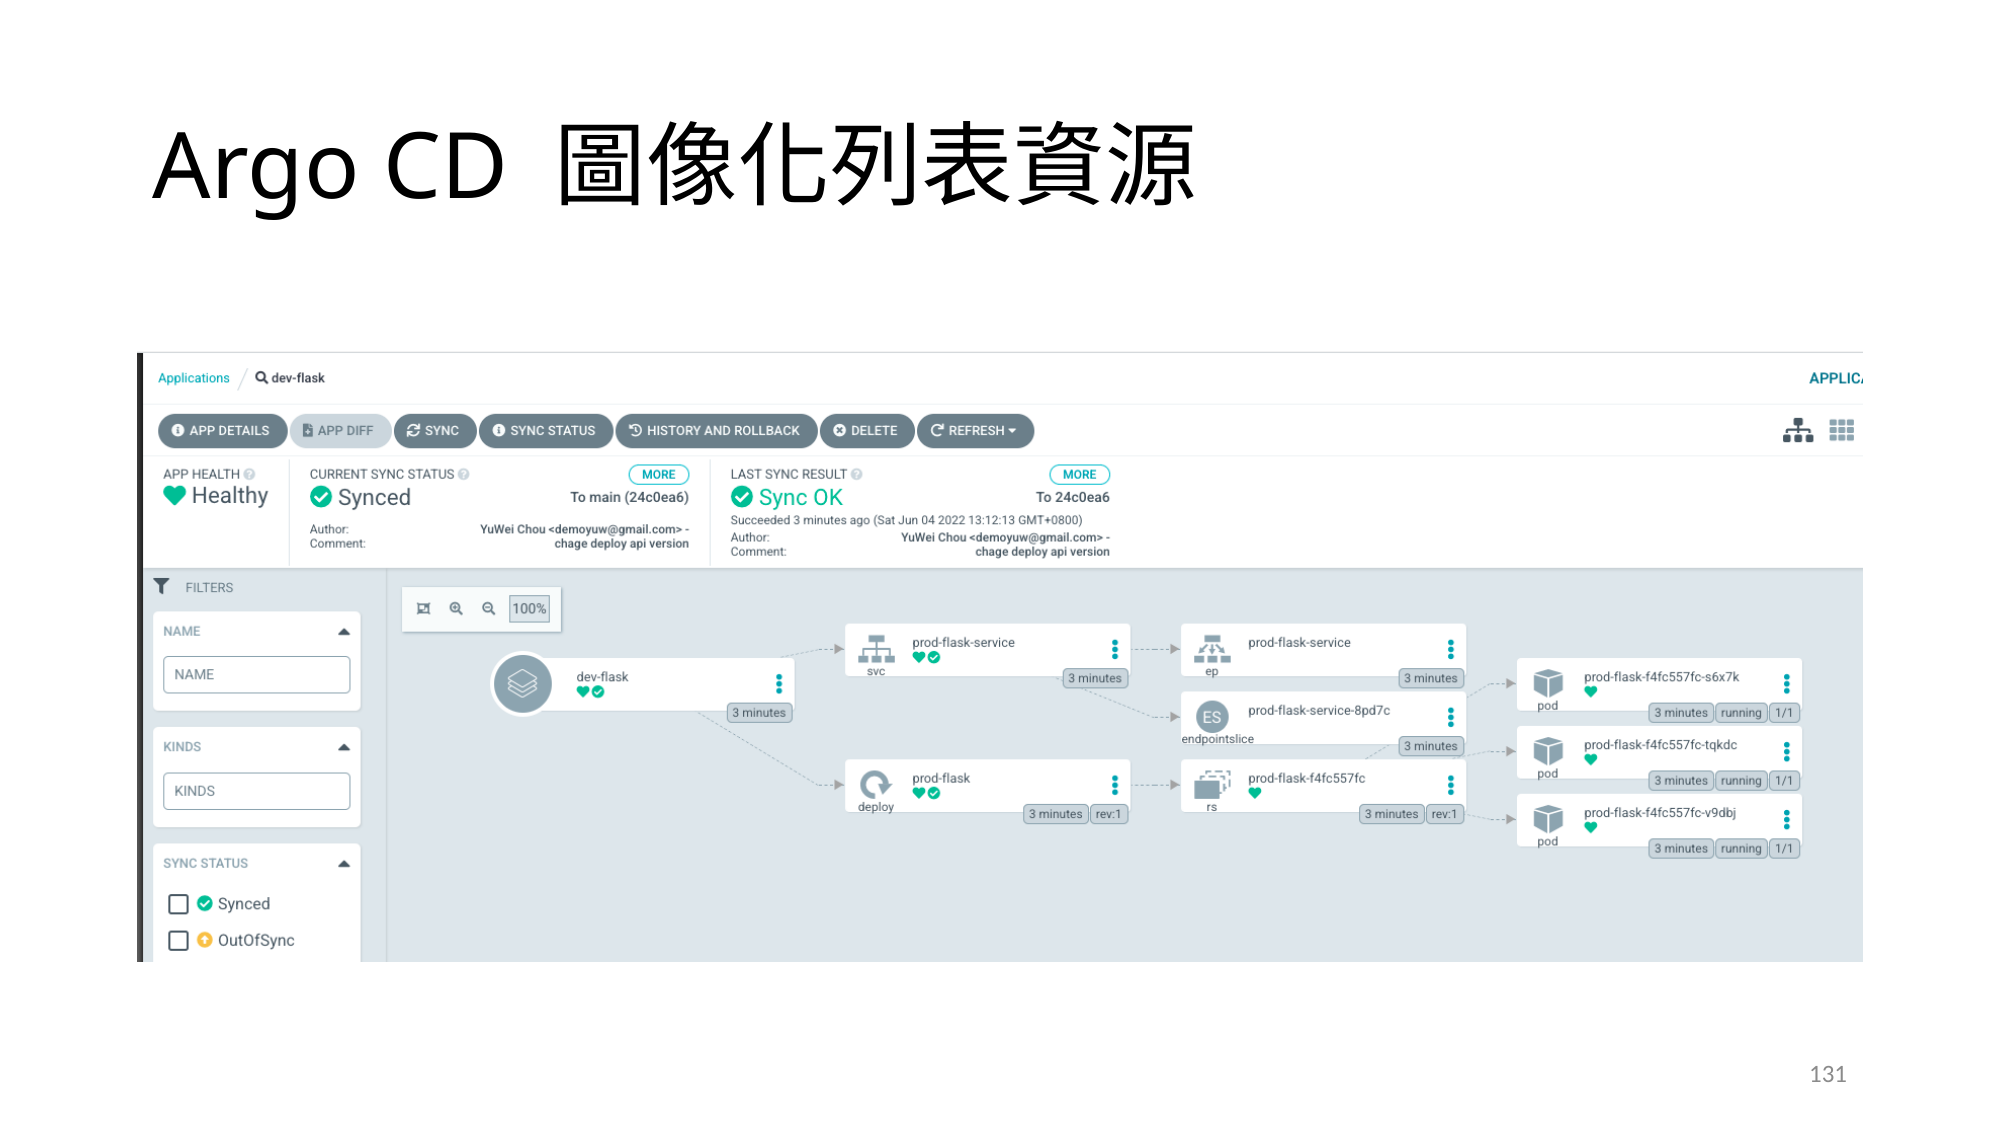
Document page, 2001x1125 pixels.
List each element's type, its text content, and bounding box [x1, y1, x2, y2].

title Argo CD 圖像化列表資源 [137, 59, 1863, 278]
slide_number 131 [1412, 1042, 1863, 1103]
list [137, 351, 1863, 962]
